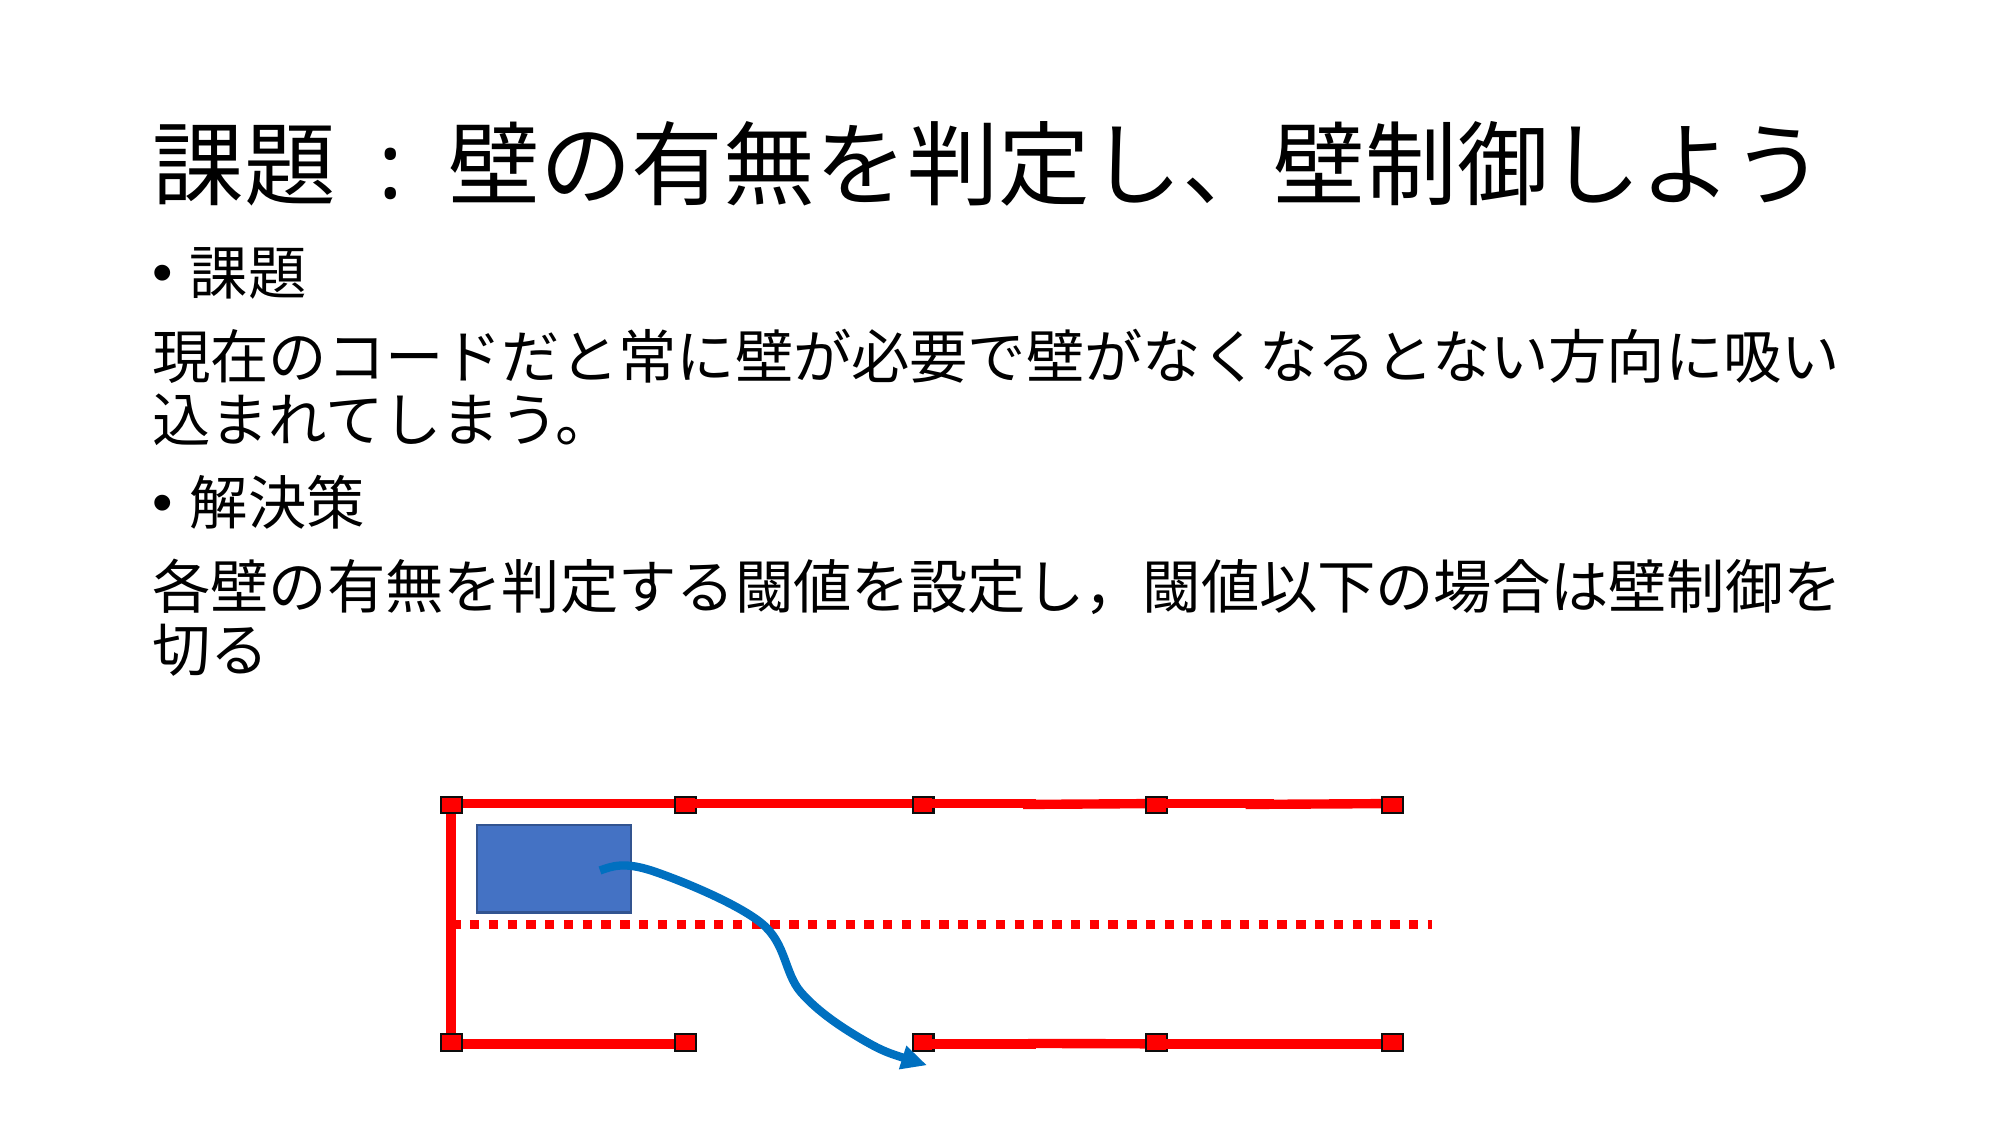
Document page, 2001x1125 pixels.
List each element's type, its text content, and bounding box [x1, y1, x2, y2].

title 課題 : 壁の有無を判定し、壁制御しよう [137, 59, 1863, 236]
text_box [599, 864, 764, 924]
text_box [440, 1033, 463, 1052]
text_box [476, 824, 632, 914]
text_box [912, 804, 935, 814]
text_box [1145, 796, 1168, 814]
text_box [691, 925, 927, 1068]
text_box [674, 1033, 697, 1052]
text_box [1381, 1033, 1404, 1052]
text_box [912, 796, 935, 803]
list 課題 現在のコードだと常に壁が必要で壁がなくなるとない方向に吸い込まれてしまう。 解決策 各壁の有無を判定する閾値を設定し，閾値以下の場合は壁制御を切る [137, 236, 1863, 951]
text_box [674, 796, 697, 814]
text_box [440, 796, 463, 814]
text_box [1381, 796, 1404, 814]
text_box [1145, 1033, 1168, 1052]
text_box [912, 1033, 935, 1052]
